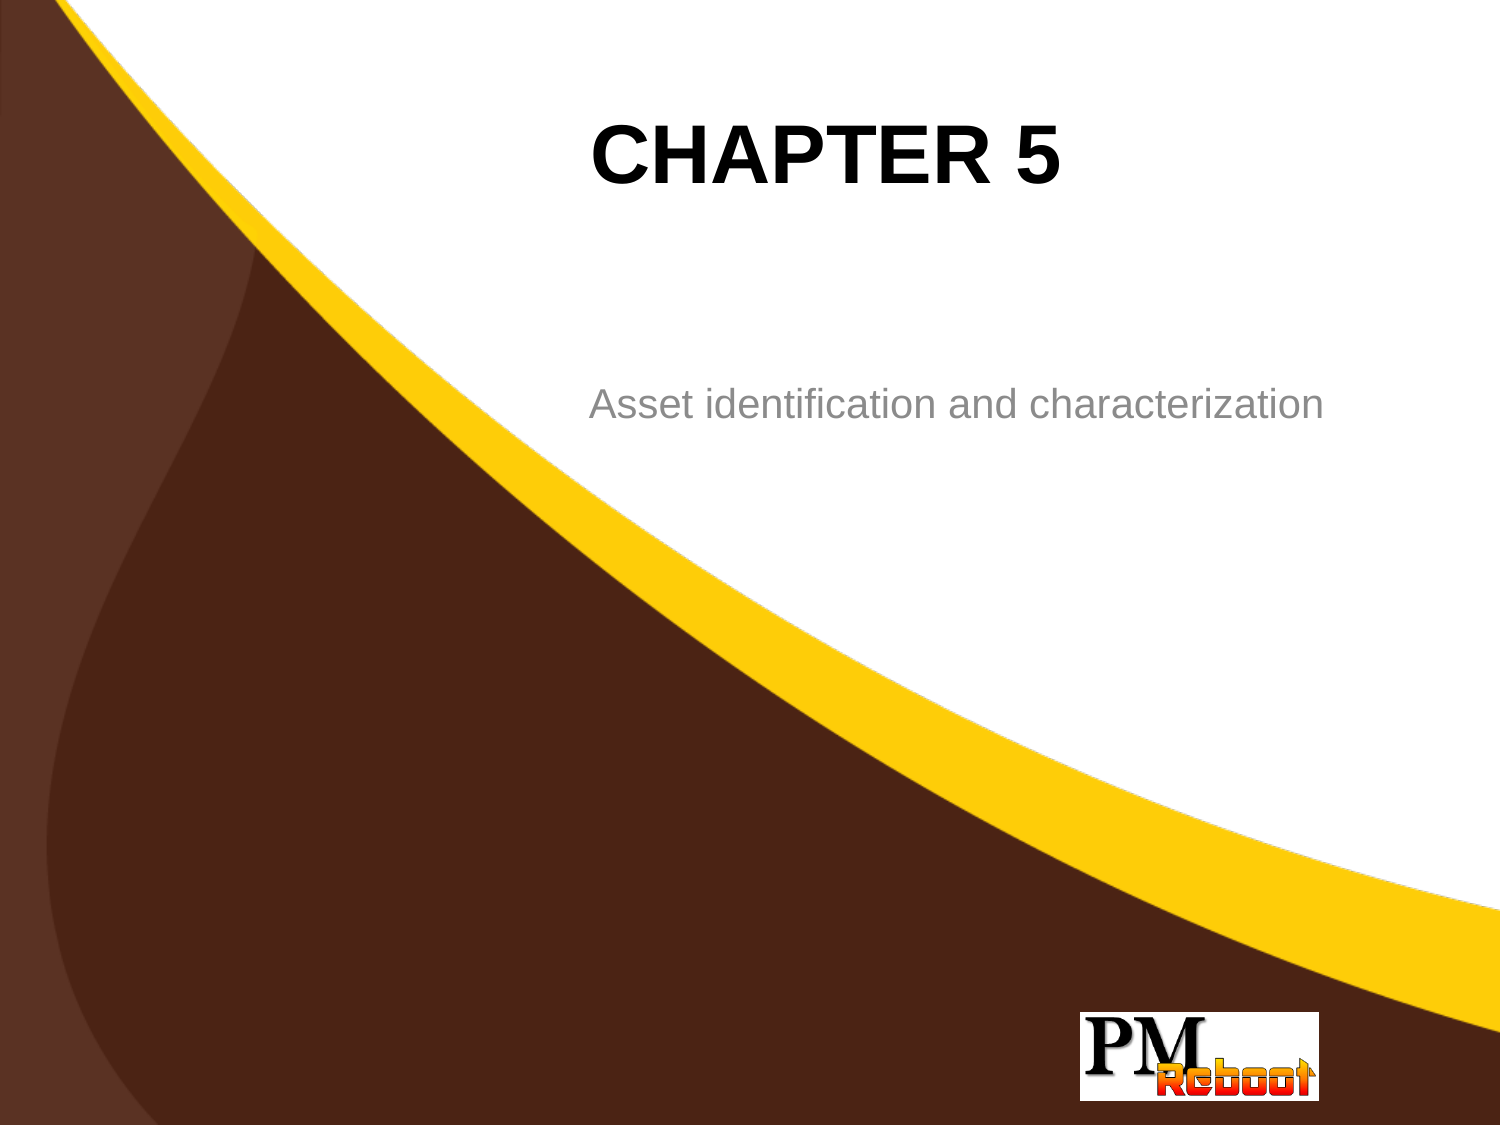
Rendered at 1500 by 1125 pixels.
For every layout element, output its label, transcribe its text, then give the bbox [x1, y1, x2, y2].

title Chapter 5 [575, 92, 1472, 315]
list Asset identification and characterization [573, 315, 1472, 434]
picture [0, 0, 1500, 1125]
